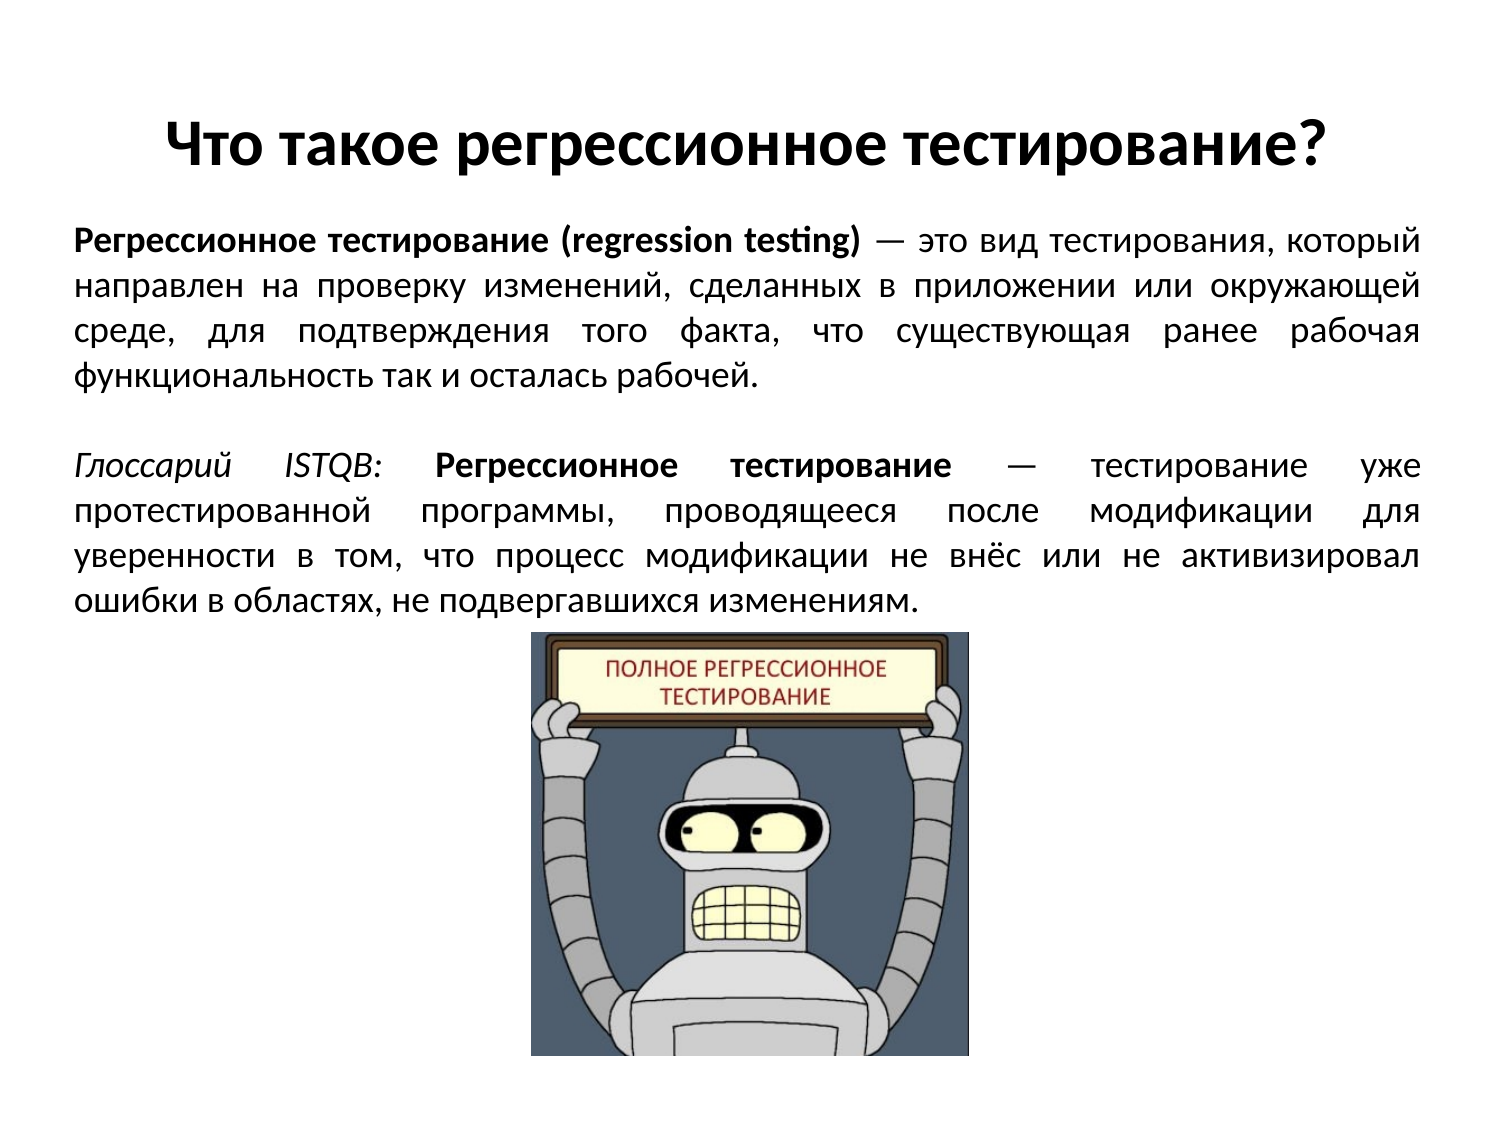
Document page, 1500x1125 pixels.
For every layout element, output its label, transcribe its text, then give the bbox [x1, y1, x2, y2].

text_box Регрессионное тестирование (regression testing) — это вид тестирования, который направлен на проверку изменений, сделанных в приложении или окружающей среде, для подтверждения того факта, что существующая ранее рабочая функциональность так и осталась рабочей. Глоссарий ISTQB: Регрессионное тестирование — тестирование уже протестированной программы, проводящееся после модификации для уверенности в том, что процесс модификации не внёс или не активизировал ошибки в областях, не подвергавшихся изменениям. [58, 200, 1437, 636]
text_box Что такое регрессионное тестирование? [50, 91, 1446, 186]
picture [531, 631, 969, 1057]
